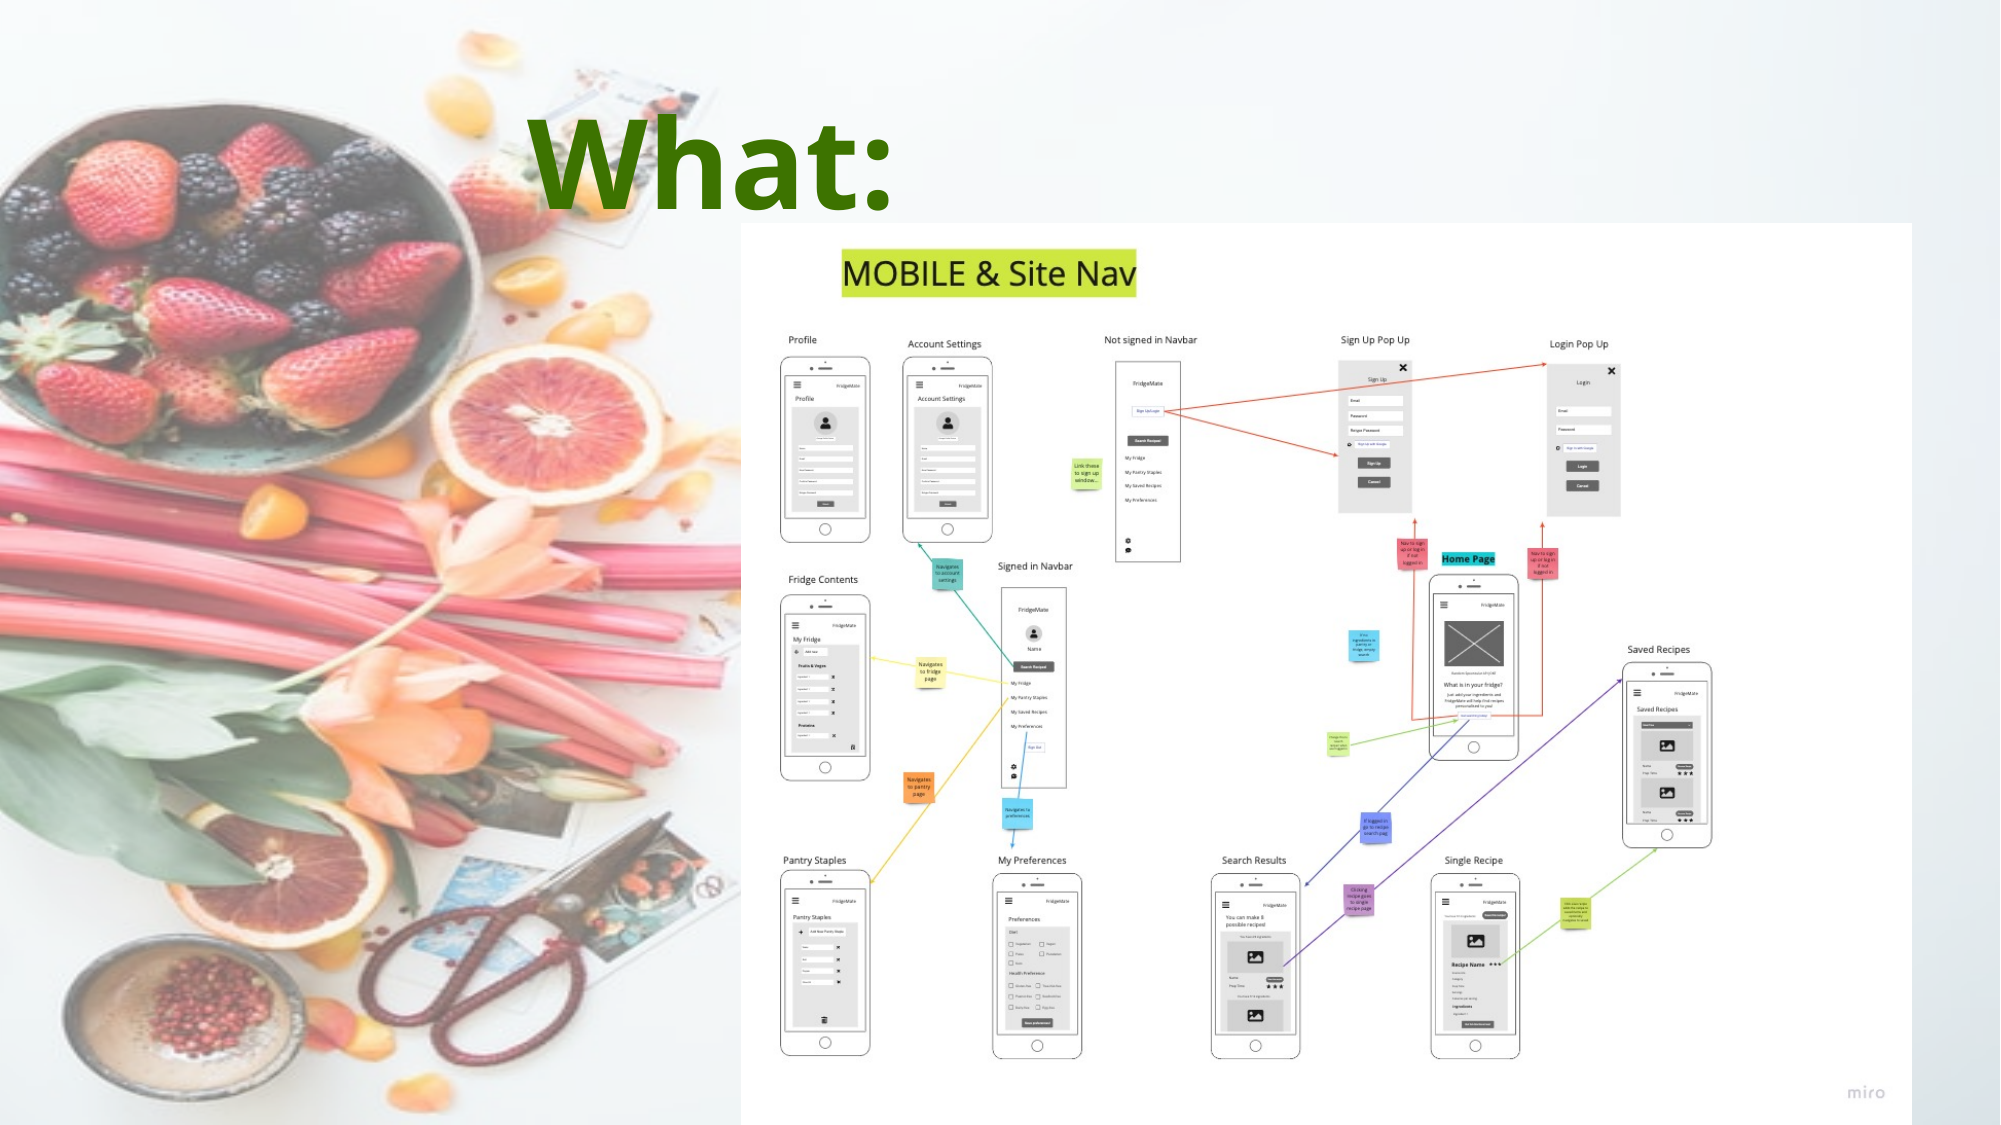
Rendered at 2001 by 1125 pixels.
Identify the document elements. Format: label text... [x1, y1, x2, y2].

title What: [448, 59, 975, 245]
picture [741, 223, 1913, 1125]
